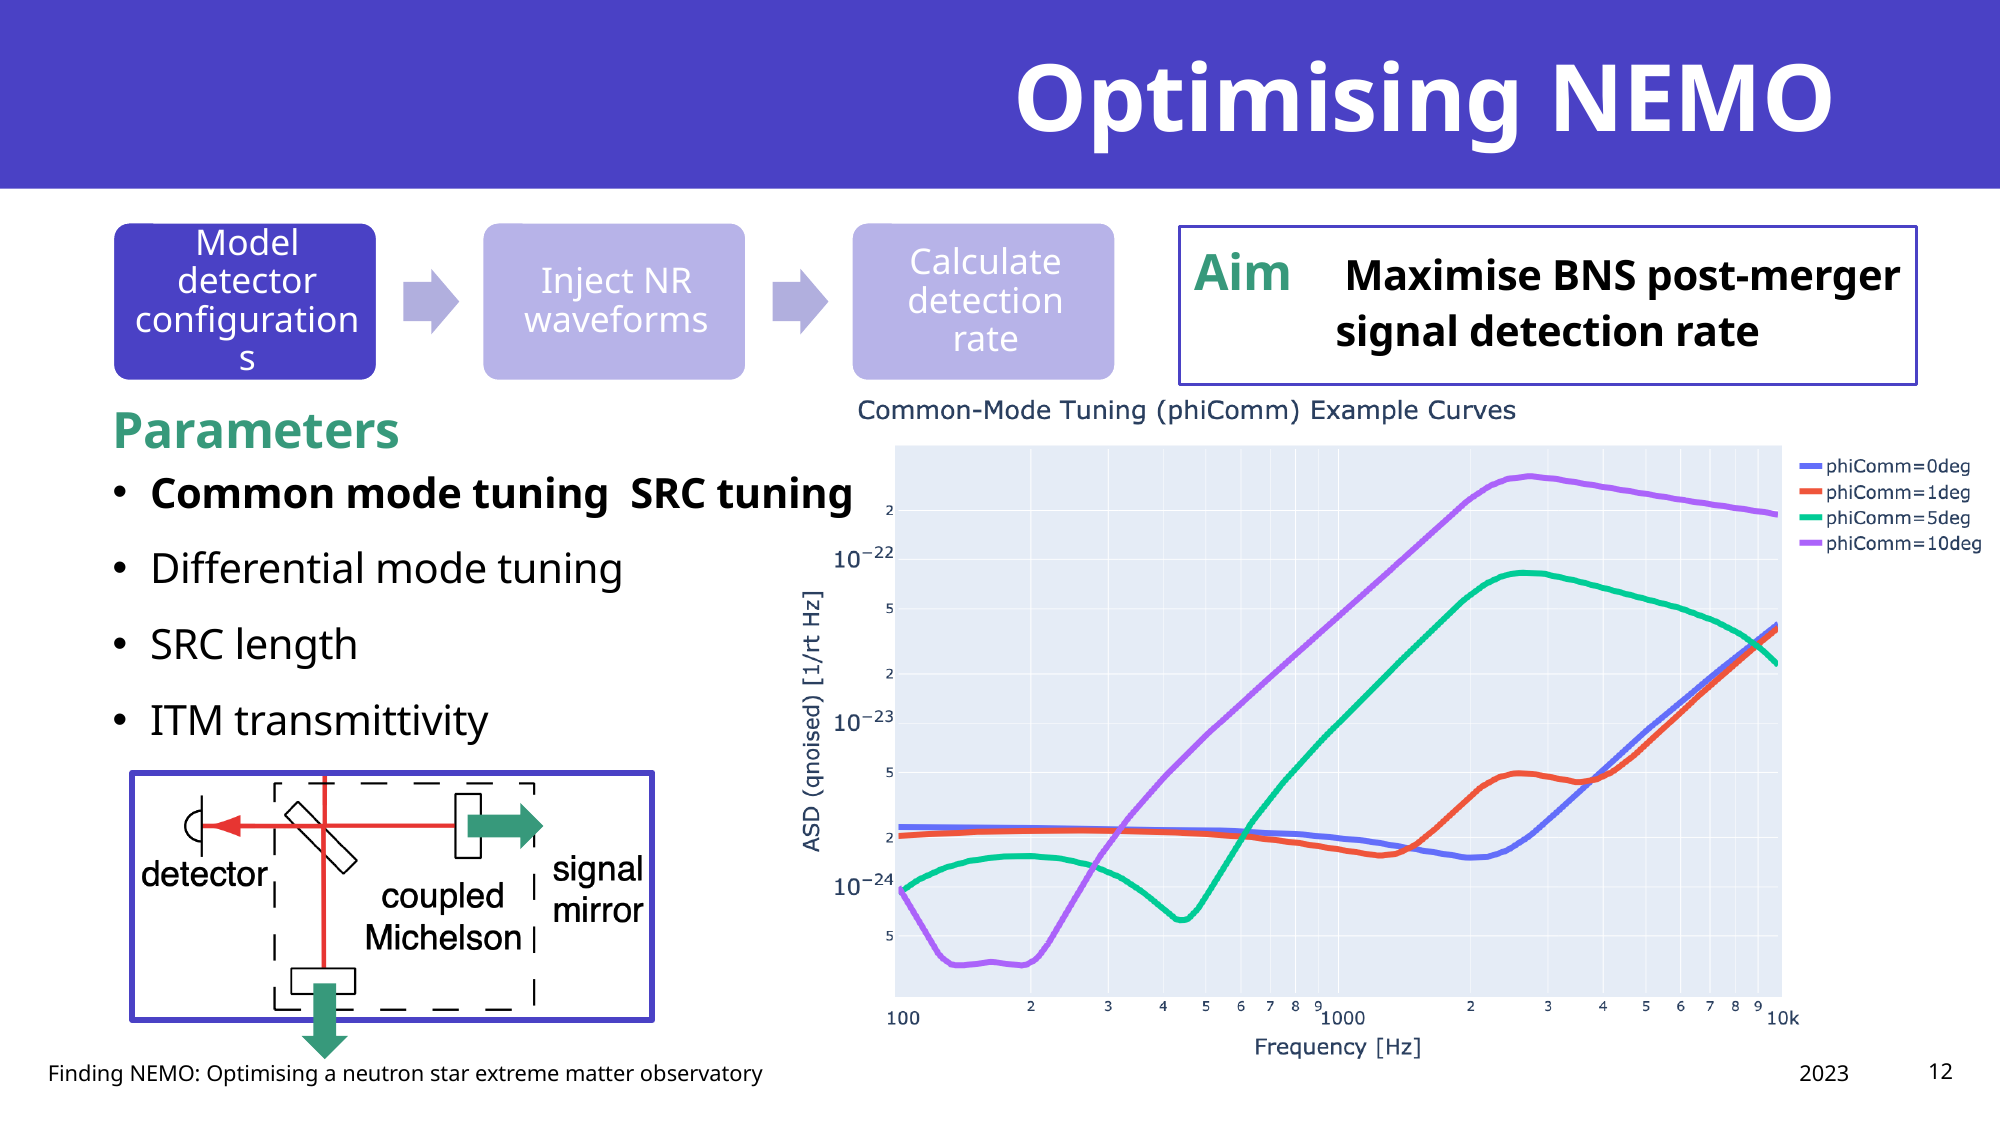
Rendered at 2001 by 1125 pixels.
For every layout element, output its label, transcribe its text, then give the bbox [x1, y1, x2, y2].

list Parameters [97, 384, 797, 483]
footer Finding NEMO: Optimising a neutron star extreme matter observatory [33, 1042, 827, 1103]
list Aim Maximise BNS post-merger signal detection rate [1179, 226, 1917, 385]
picture [797, 389, 1995, 1063]
title Optimising NEMO [204, 31, 1852, 159]
text_box [301, 1017, 348, 1060]
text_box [112, 206, 1117, 397]
slide_number 12 [1864, 1063, 1968, 1103]
picture [135, 775, 650, 1017]
slide_number 2023 [1150, 1063, 1864, 1103]
